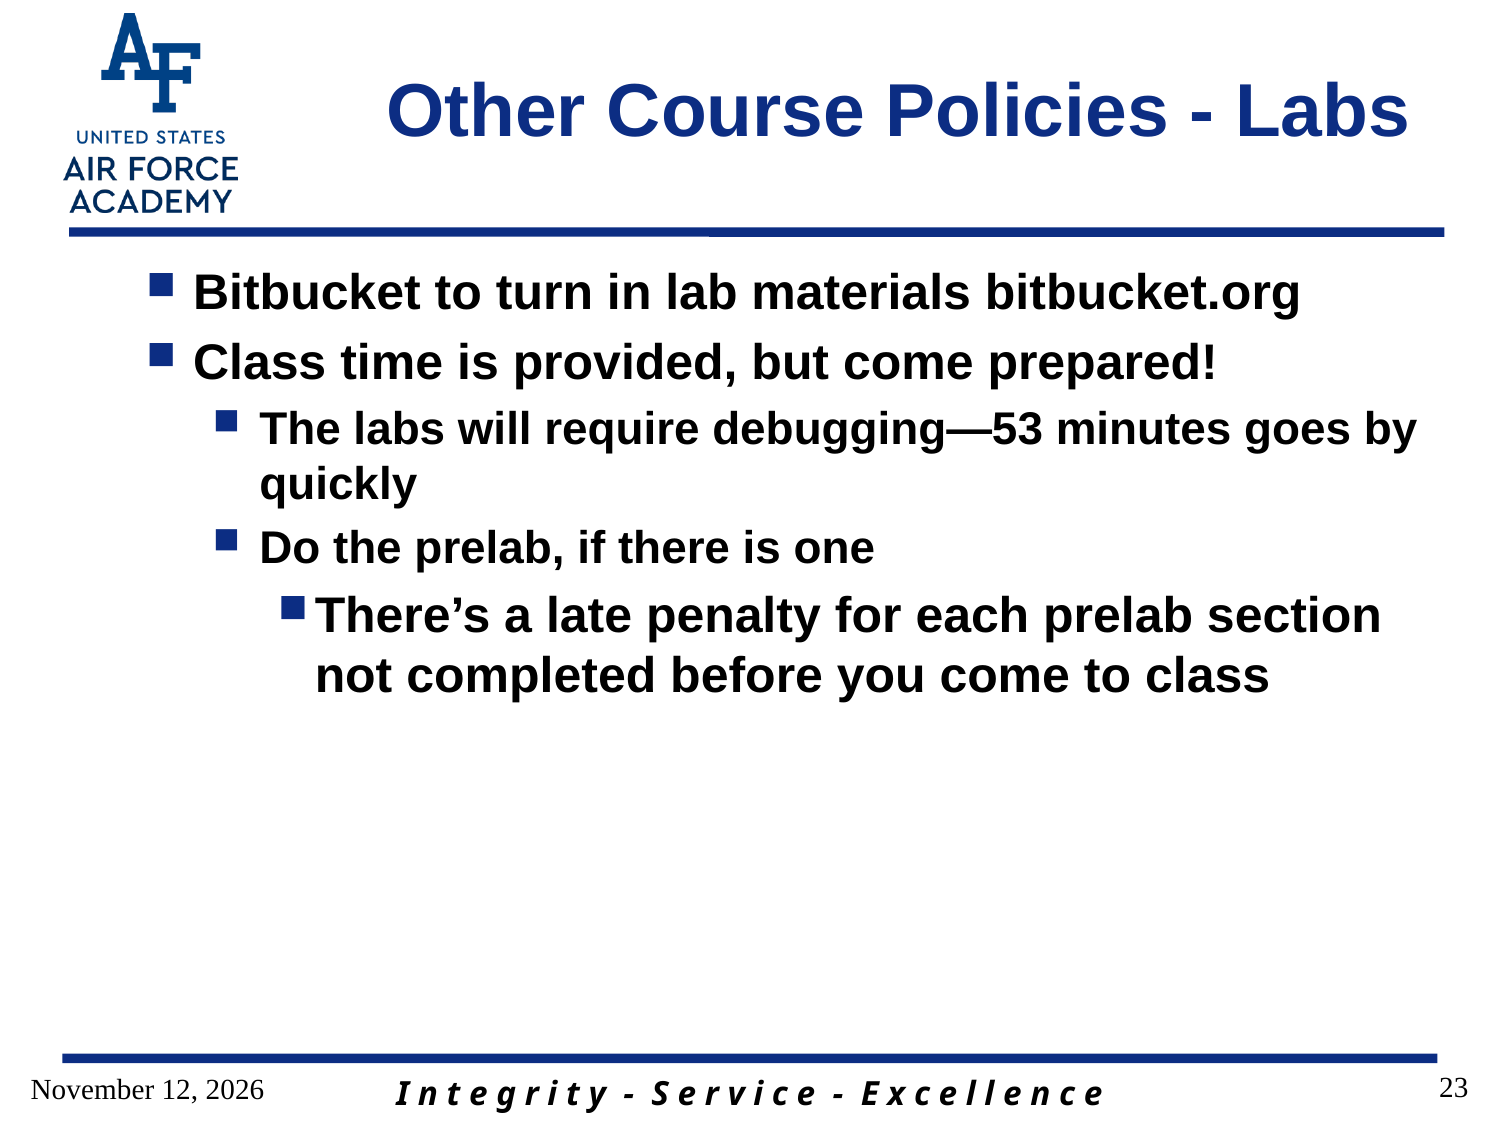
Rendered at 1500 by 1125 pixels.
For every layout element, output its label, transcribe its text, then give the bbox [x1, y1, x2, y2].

title Other Course Policies - Labs [313, 12, 1426, 200]
picture [63, 13, 238, 213]
slide_number 23 [1133, 1025, 1484, 1105]
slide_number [15, 1027, 366, 1107]
list Bitbucket to turn in lab materials bitbucket.org Class time is provided, but come prepared! The labs will require debugging—53 minutes goes by quickly Do the prelab, if there is one There’s a late penalty for each prelab section not completed before you come to class [131, 252, 1466, 962]
